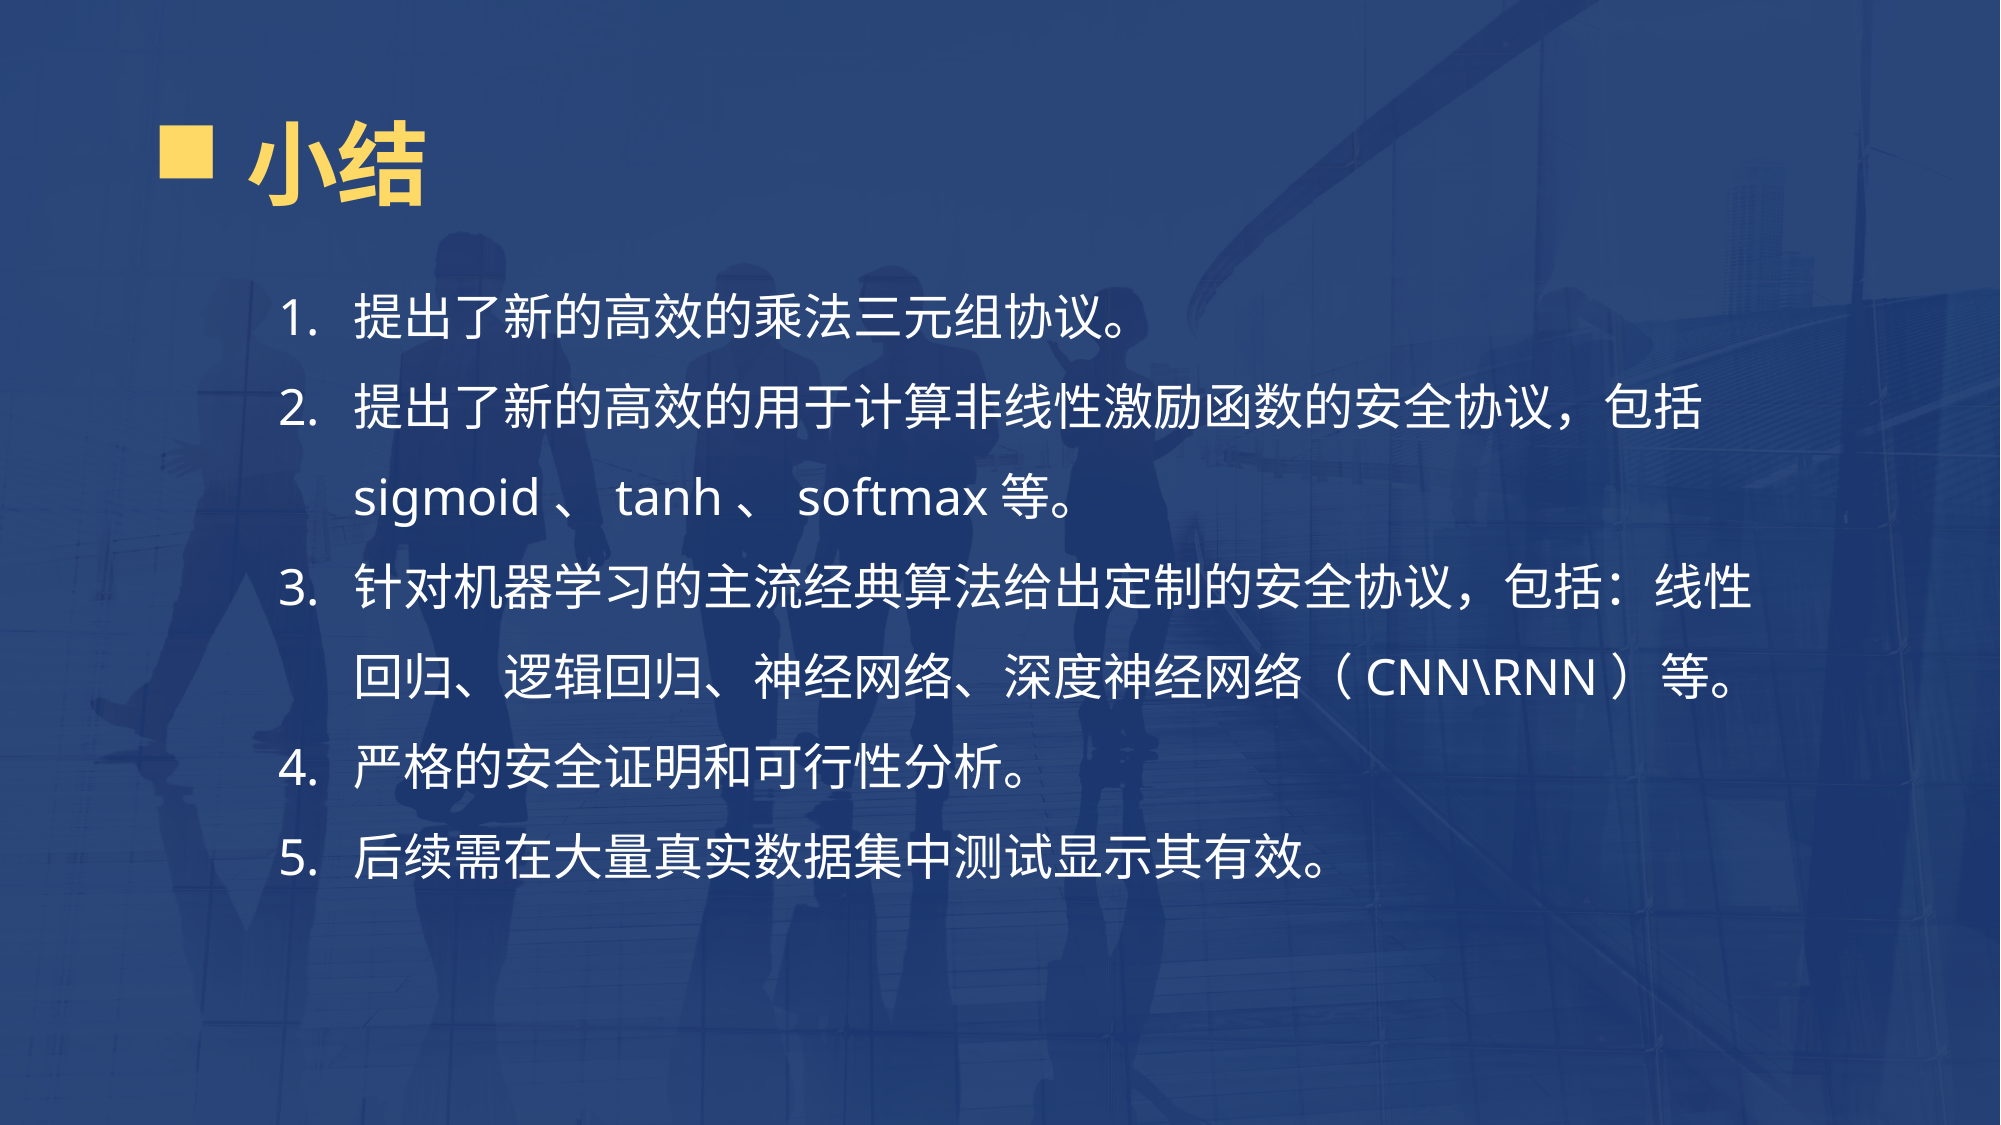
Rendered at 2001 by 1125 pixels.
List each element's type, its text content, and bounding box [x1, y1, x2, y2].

text_box 小结 [137, 59, 1628, 278]
text_box 提出了新的高效的乘法三元组协议。 提出了新的高效的用于计算非线性激励函数的安全协议，包括sigmoid、tanh、softmax等。 针对机器学习的主流经典算法给出定制的安全协议，包括：线性回归、逻辑回归、神经网络、深度神经网络（CNN\RNN）等。 严格的安全证明和可行性分析。 后续需在大量真实数据集中测试显示其有效。 [188, 248, 1778, 968]
